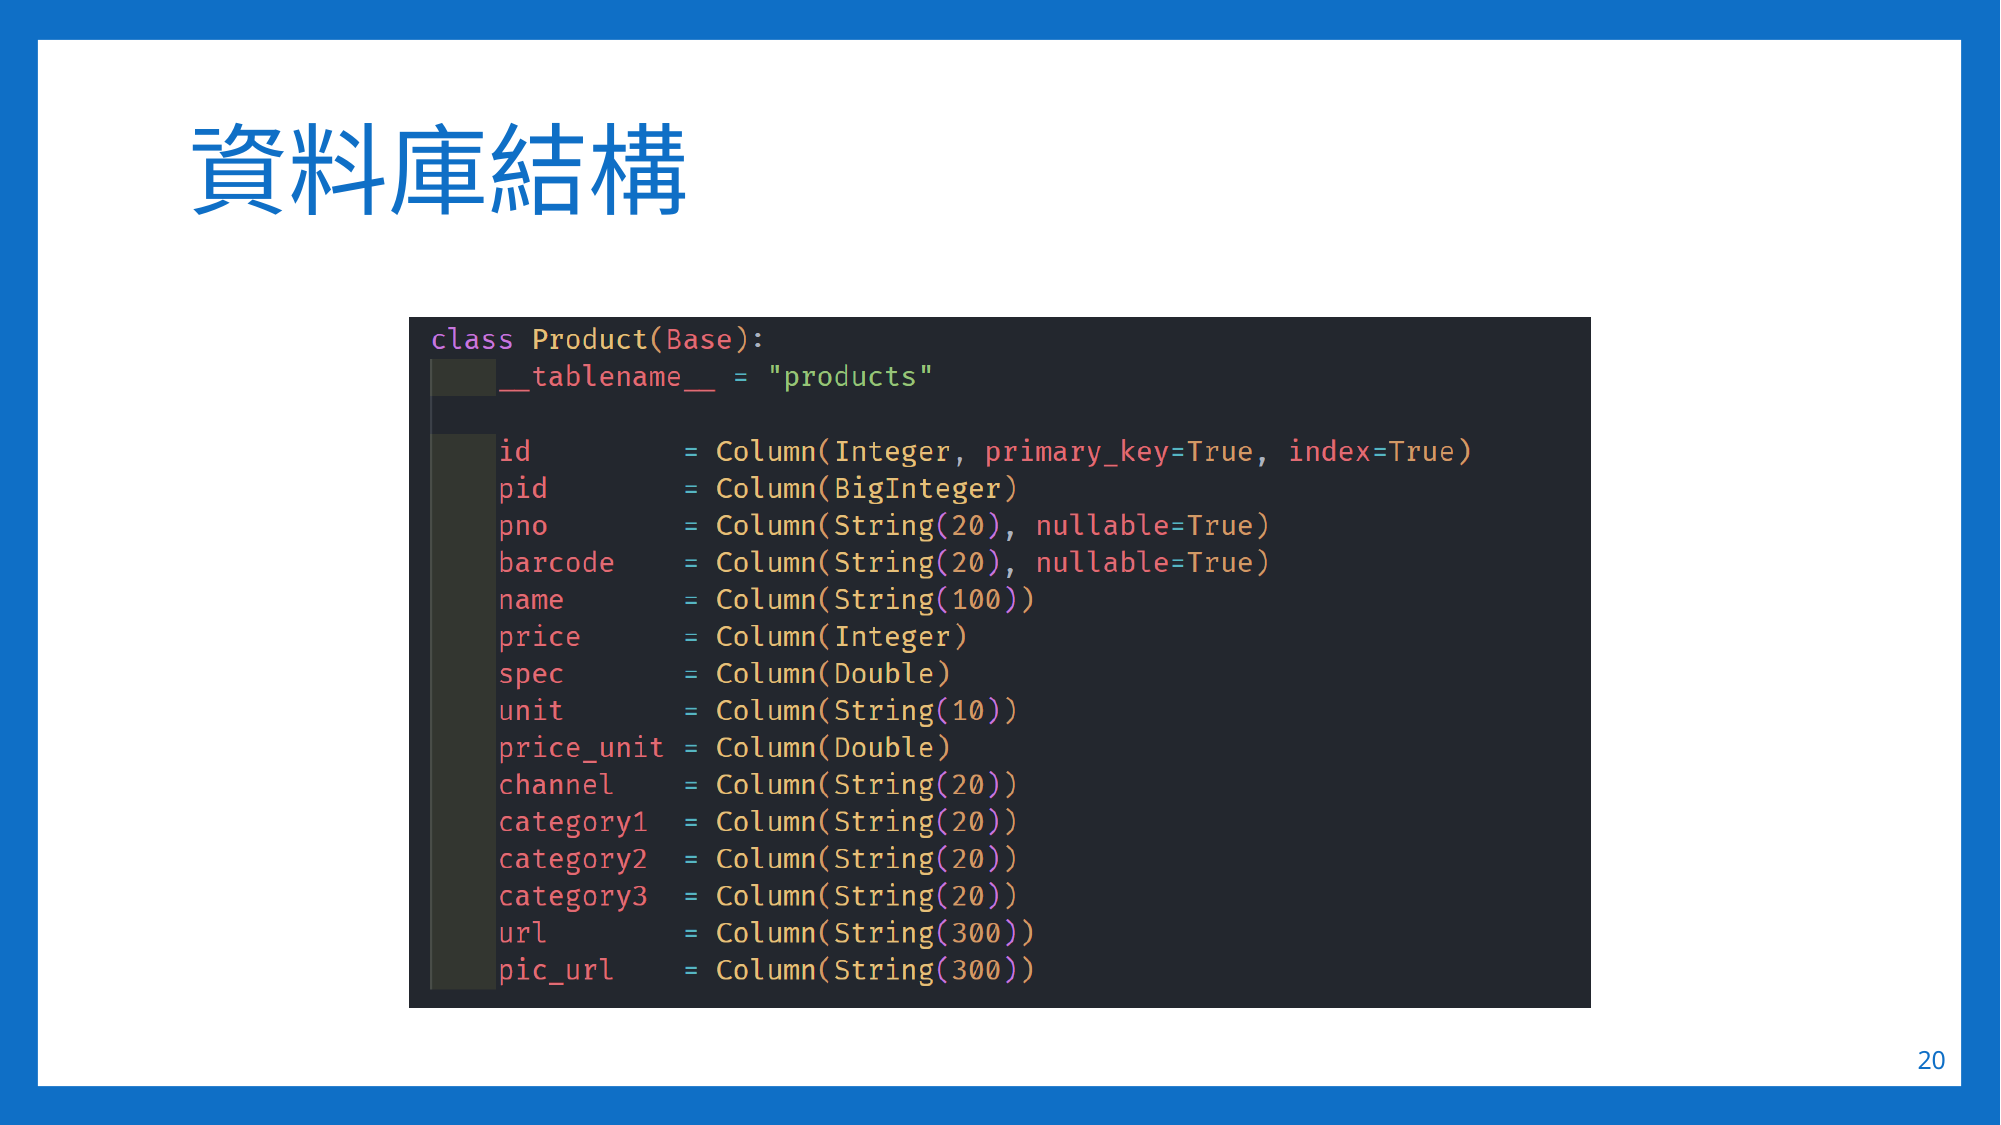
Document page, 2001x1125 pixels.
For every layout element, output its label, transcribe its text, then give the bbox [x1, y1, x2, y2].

picture [409, 317, 1591, 1008]
slide_number 20 [1681, 1026, 1961, 1087]
title 資料庫結構 [173, 59, 1827, 237]
